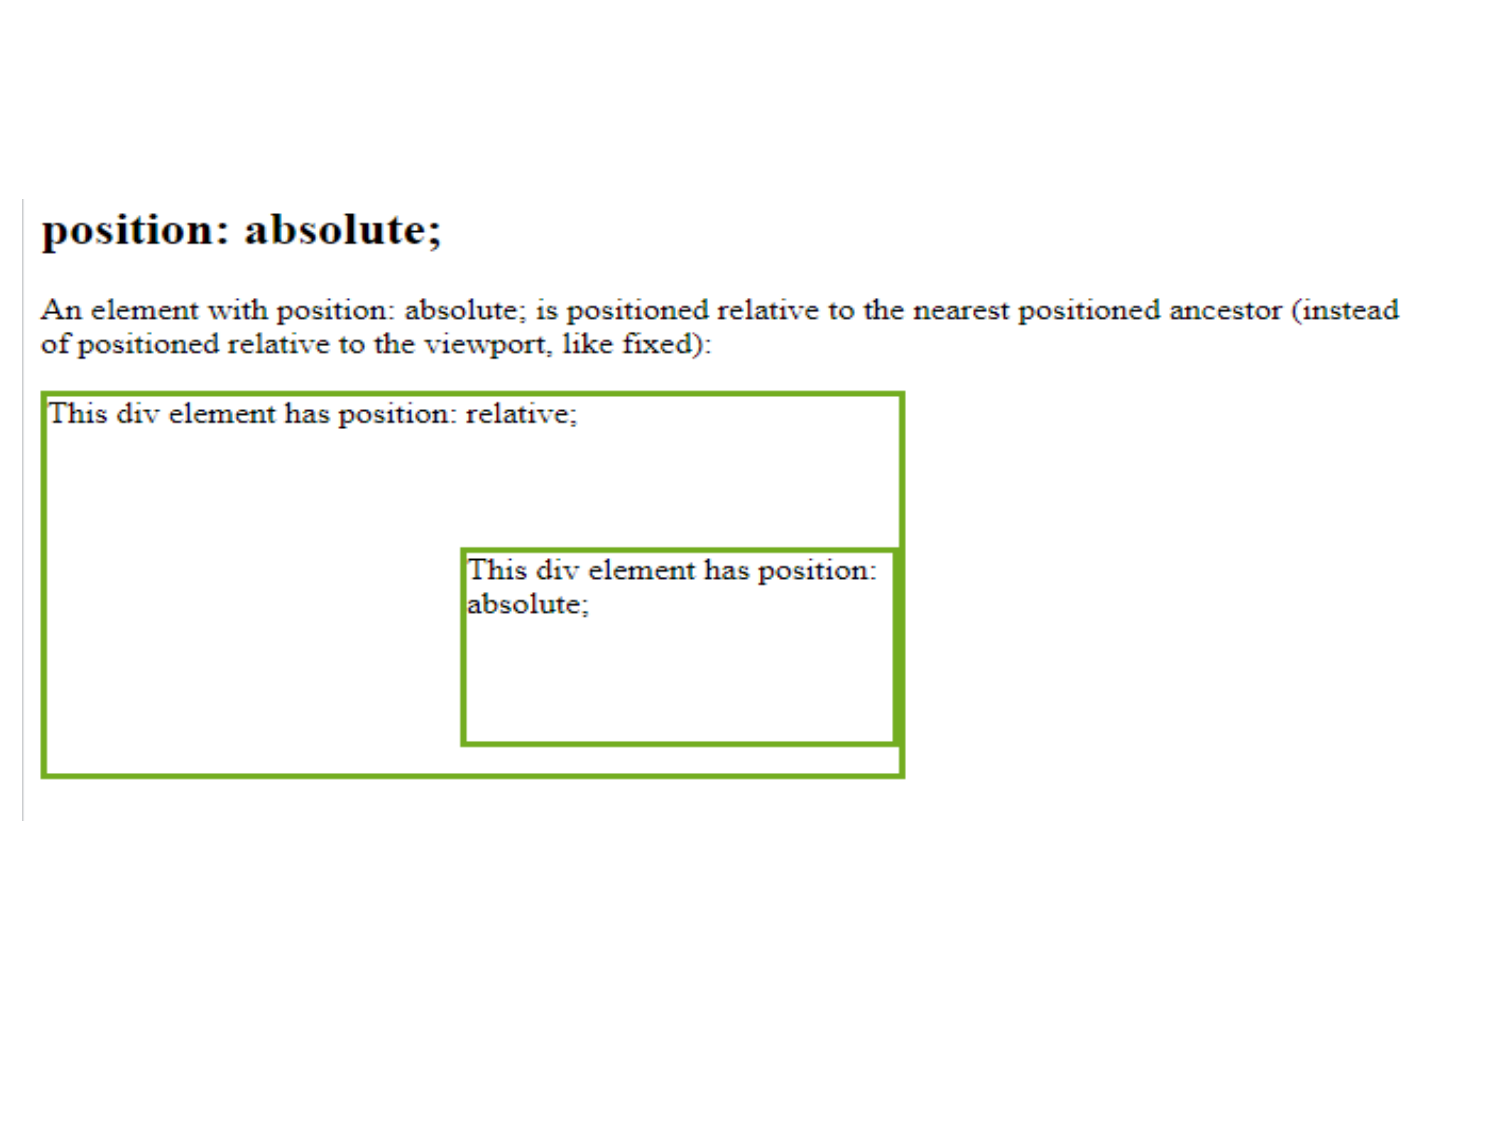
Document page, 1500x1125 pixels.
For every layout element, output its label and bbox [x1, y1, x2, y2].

picture [22, 198, 1430, 821]
